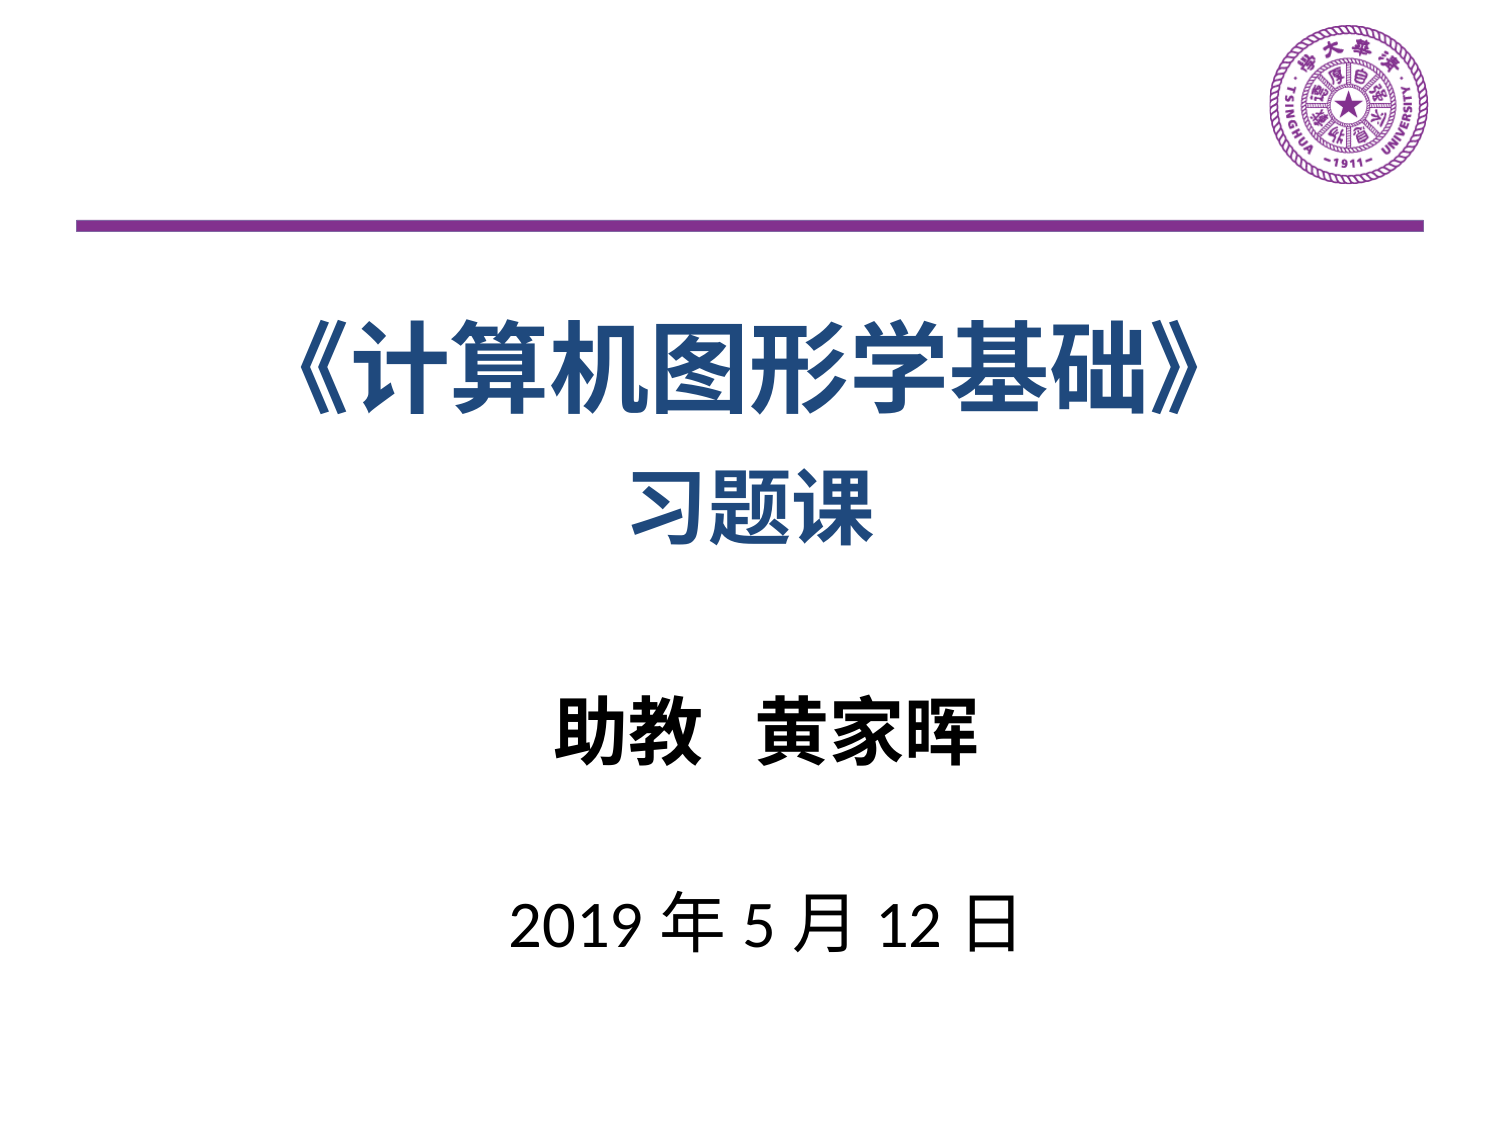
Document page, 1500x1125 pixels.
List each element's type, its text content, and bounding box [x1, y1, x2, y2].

title 《计算机图形学基础》 习题课 [112, 274, 1388, 587]
subtitle 助教 黄家晖 2019年5月12日 [242, 676, 1293, 1083]
picture [1269, 25, 1429, 185]
